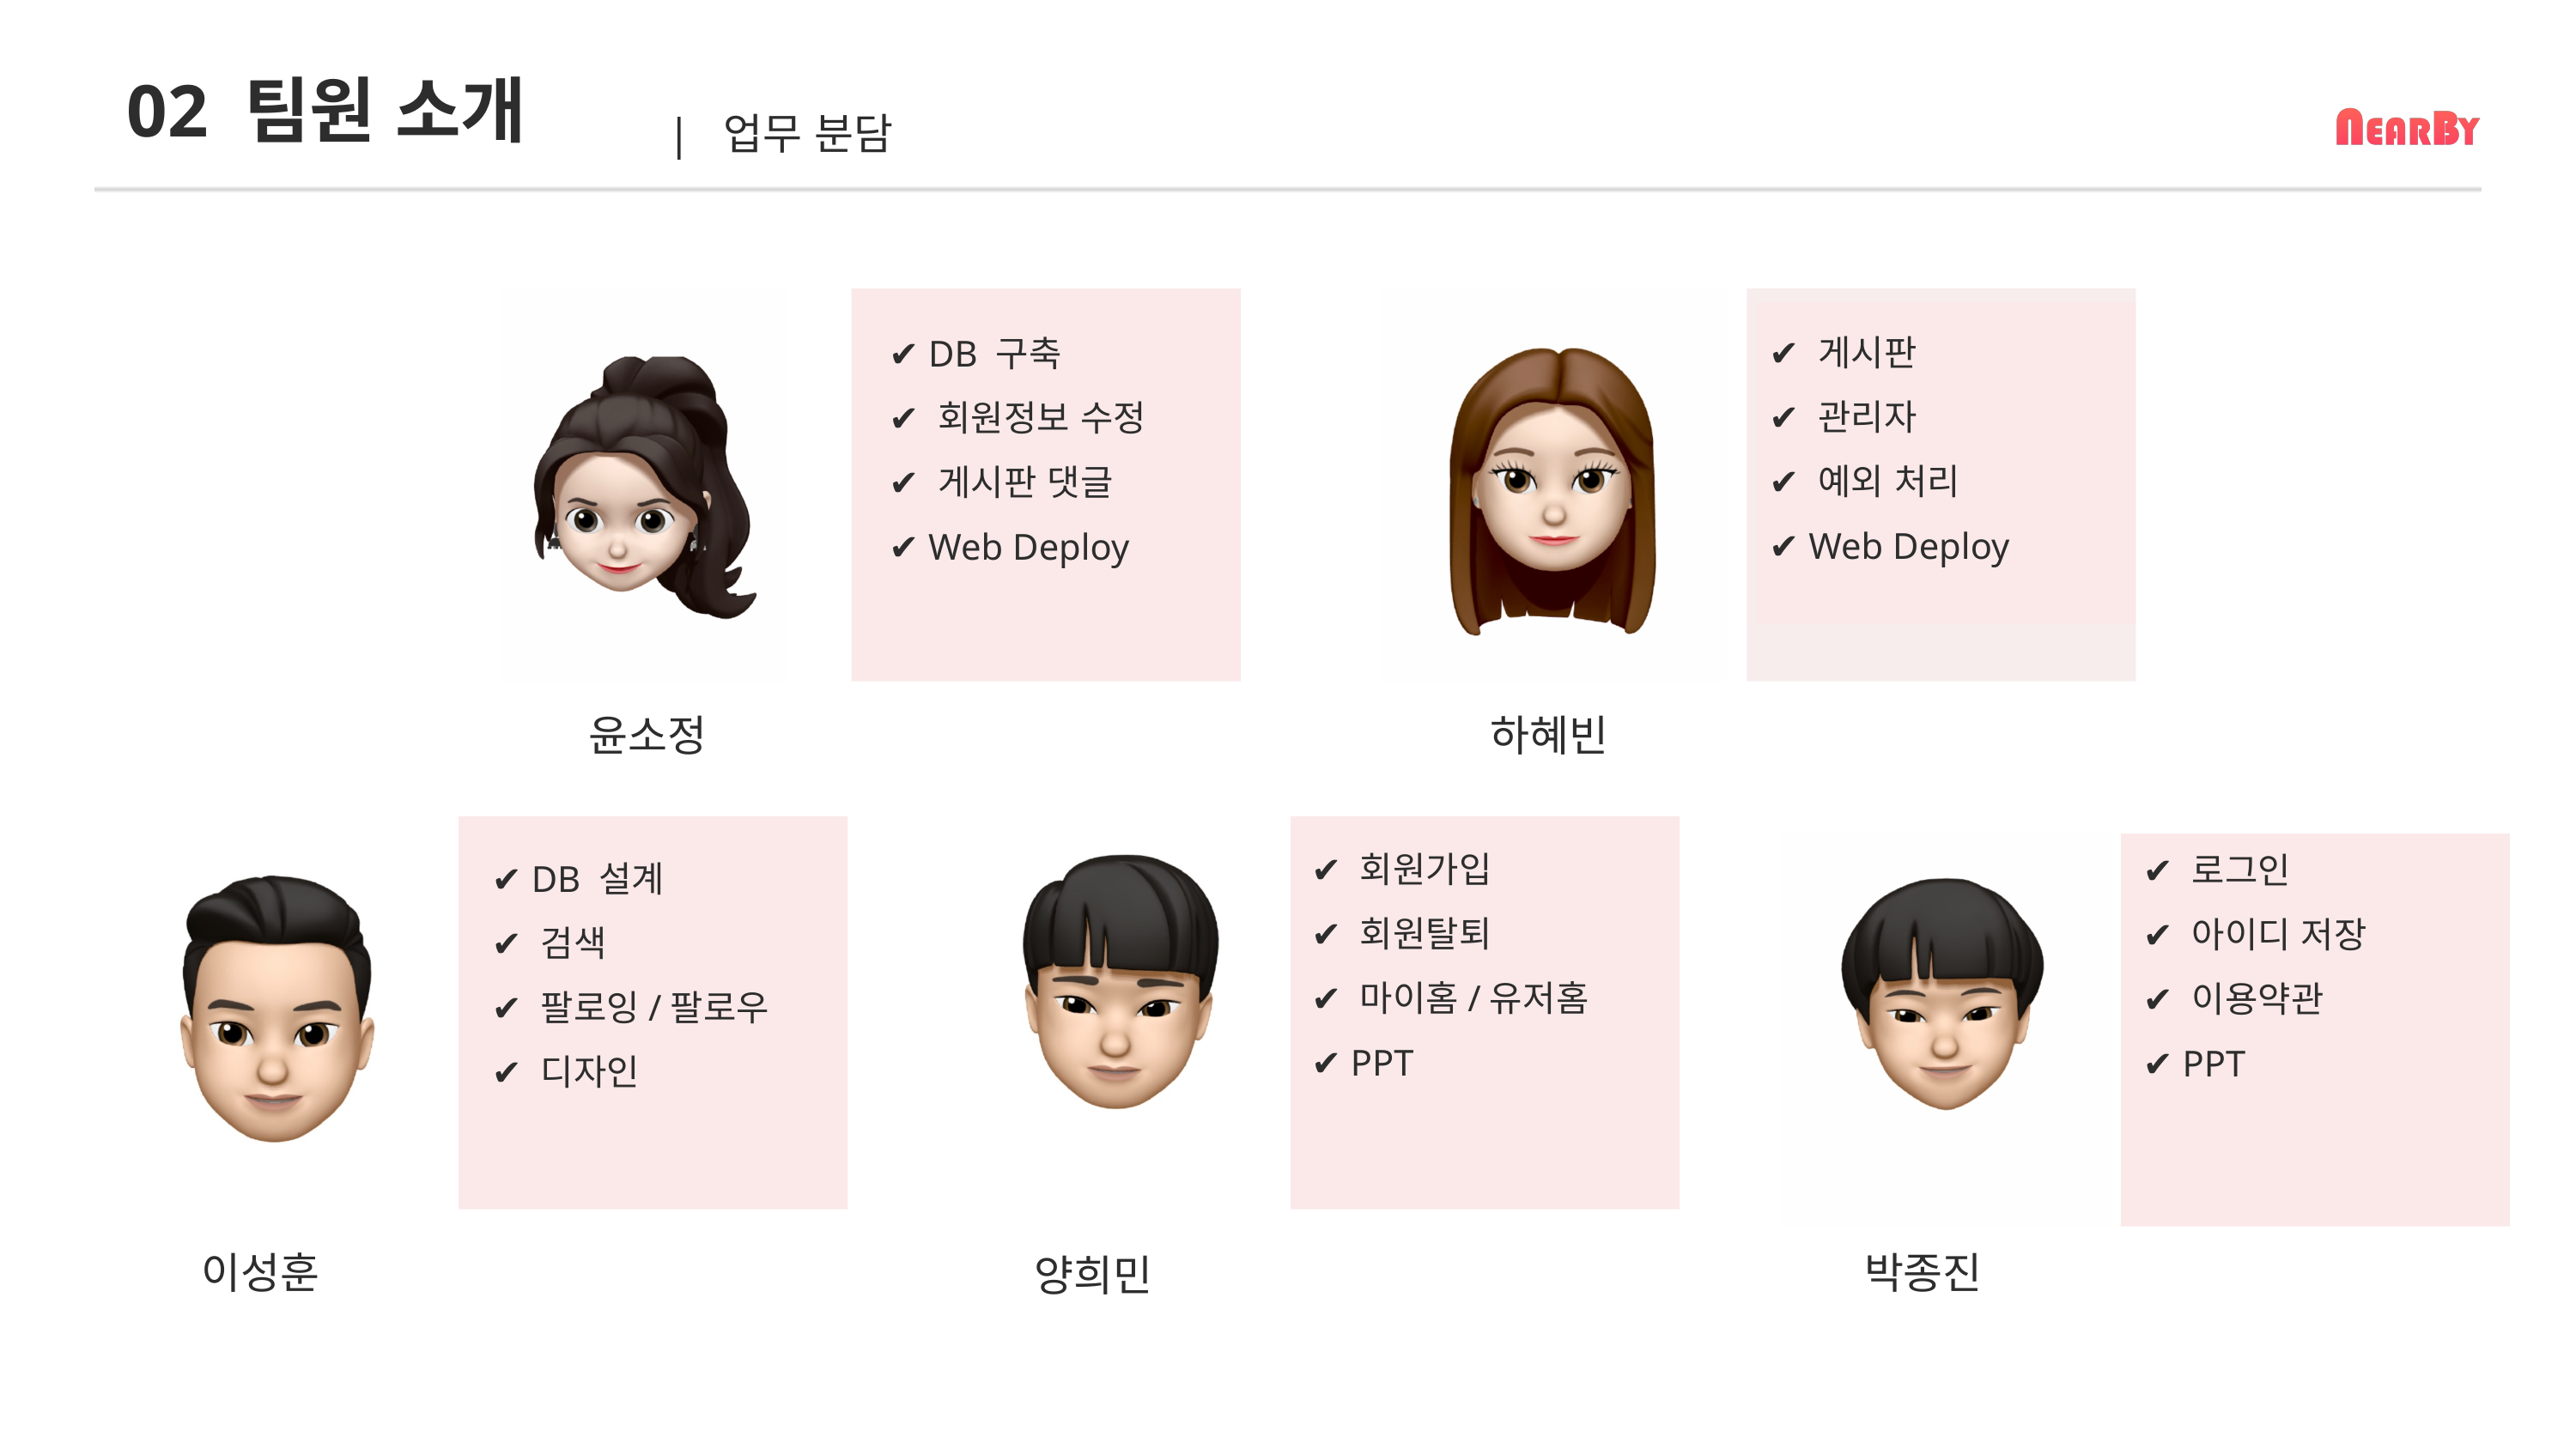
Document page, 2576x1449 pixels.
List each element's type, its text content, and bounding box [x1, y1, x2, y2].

text_box [850, 287, 1242, 683]
text_box 하혜빈 [1425, 701, 1674, 767]
text_box [2119, 832, 2512, 1228]
text_box ✔ 게시판 ✔ 관리자 ✔ 예외 처리 ✔ Web Deploy [1756, 302, 2136, 625]
picture [1382, 288, 1727, 682]
text_box ✔ 로그인 ✔ 아이디 저장 ✔ 이용약관 ✔ PPT [2130, 820, 2510, 1193]
text_box [457, 815, 849, 1211]
picture [1779, 833, 2113, 1227]
text_box [1289, 815, 1681, 1211]
text_box ✔ 회원가입 ✔ 회원탈퇴 ✔ 마이홈/유저홈 ✔ PPT [1298, 819, 1679, 1193]
text_box 윤소정 [523, 701, 773, 767]
text_box 이성훈 [136, 1239, 386, 1304]
picture [964, 815, 1277, 1207]
picture [2319, 93, 2493, 160]
text_box [1745, 287, 2138, 683]
picture [118, 822, 450, 1193]
text_box 02 팀원 소개 [113, 58, 687, 158]
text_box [94, 181, 2482, 198]
text_box | 업무 분담 [654, 100, 1484, 165]
picture [498, 288, 788, 682]
text_box 양희민 [969, 1242, 1218, 1307]
text_box ✔ DB 설계 ✔ 검색 ✔ 팔로잉/팔로우 ✔ 디자인 [479, 828, 859, 1228]
text_box 박종진 [1799, 1239, 2049, 1304]
text_box ✔ DB 구축 ✔ 회원정보 수정 ✔ 게시판 댓글 ✔ Web Deploy [876, 303, 1256, 728]
